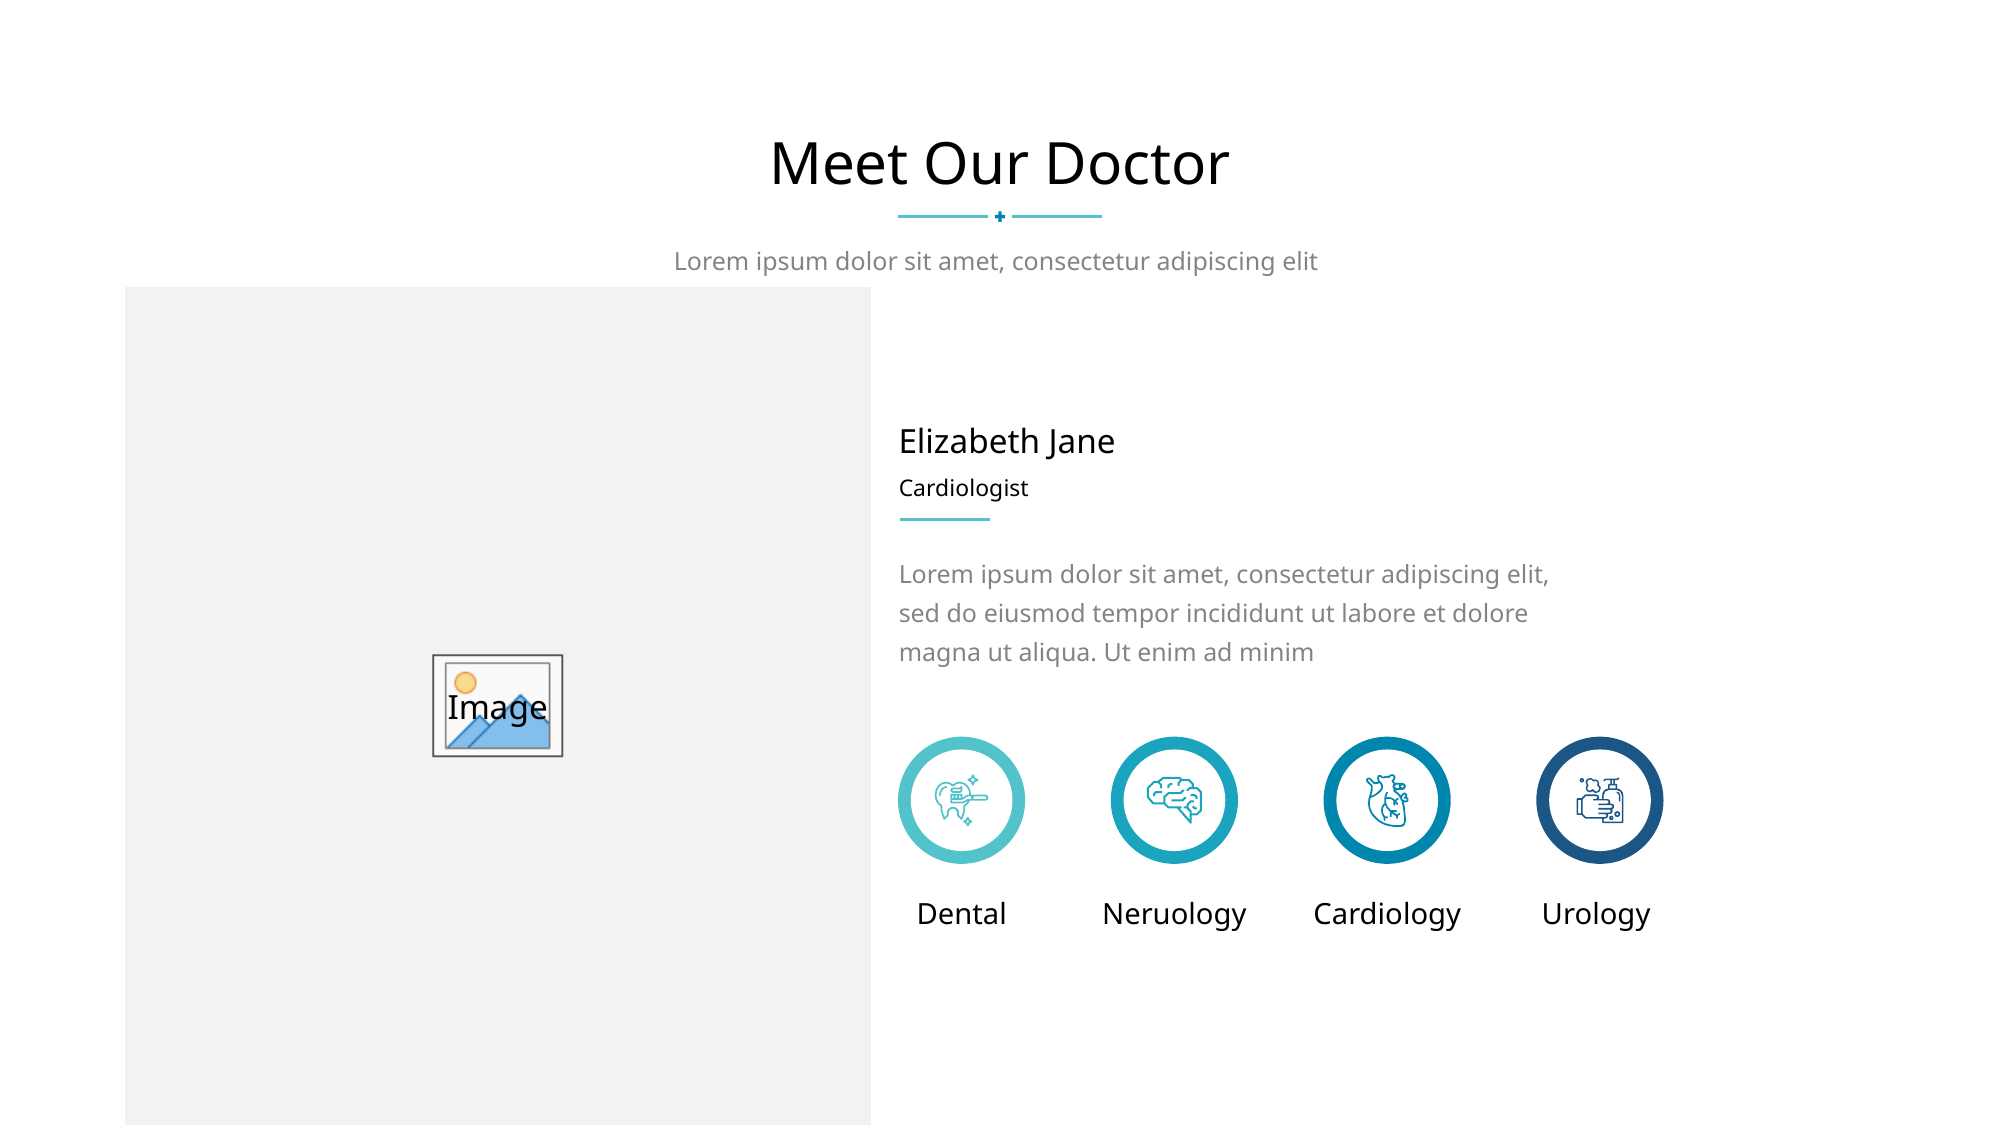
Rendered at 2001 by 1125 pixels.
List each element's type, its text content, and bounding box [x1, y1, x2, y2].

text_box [934, 774, 989, 826]
text_box [1122, 748, 1227, 853]
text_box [483, 118, 1517, 281]
text_box [1109, 735, 1240, 865]
text_box [1335, 748, 1440, 853]
text_box Cardiologist [883, 466, 1090, 509]
text_box Lorem ipsum dolor sit amet, consectetur adipiscing elit, sed do eiusmod tempor incididunt ut labore et dolore magna ut aliqua. Ut enim ad minim [883, 542, 1600, 674]
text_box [1365, 773, 1409, 827]
text_box [1548, 748, 1652, 853]
picture [124, 287, 871, 1125]
text_box [1535, 735, 1665, 865]
text_box Dental [871, 887, 1065, 938]
text_box Urology [1491, 887, 1709, 938]
text_box [896, 735, 1027, 865]
text_box Neruology [1065, 887, 1283, 938]
text_box Cardiology [1283, 887, 1491, 938]
text_box Elizabeth Jane [883, 412, 1359, 468]
text_box [909, 748, 1014, 853]
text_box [1146, 776, 1202, 824]
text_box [1576, 777, 1624, 824]
text_box [1322, 735, 1452, 865]
